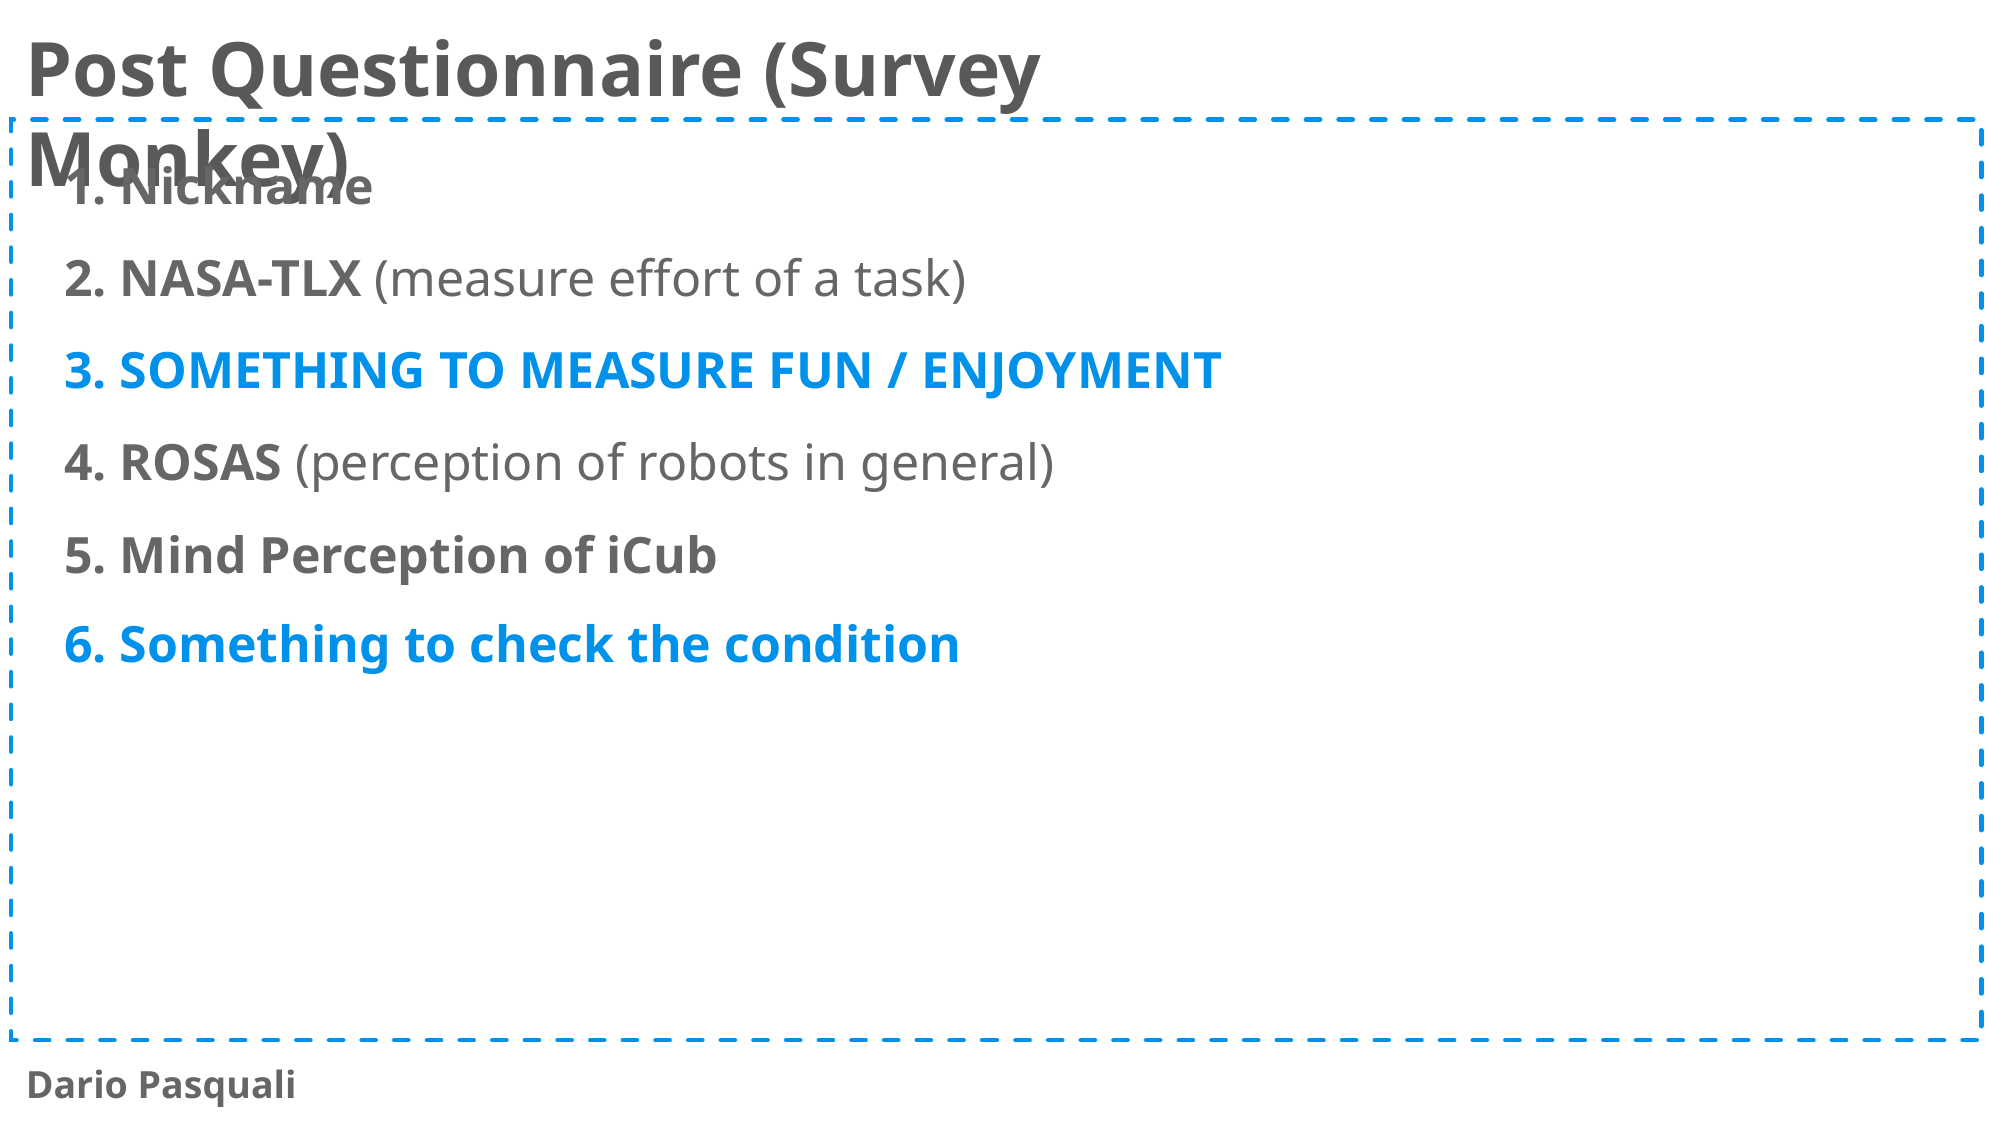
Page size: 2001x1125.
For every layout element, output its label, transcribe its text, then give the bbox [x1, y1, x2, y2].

text_box [10, 119, 1982, 1041]
text_box 2. NASA-TLX (measure effort of a task) [49, 238, 1943, 314]
text_box 5. Mind Perception of iCub [49, 515, 1413, 591]
text_box 1. Nickname [49, 146, 1828, 222]
text_box 6. Something to check the condition [49, 604, 1413, 680]
text_box 3. SOMETHING TO MEASURE FUN / ENJOYMENT [49, 331, 1413, 406]
text_box Dario Pasquali [11, 1053, 382, 1114]
text_box 4. ROSAS (perception of robots in general) [49, 423, 1413, 499]
text_box Post Questionnaire (Survey Monkey) [11, 13, 1375, 209]
